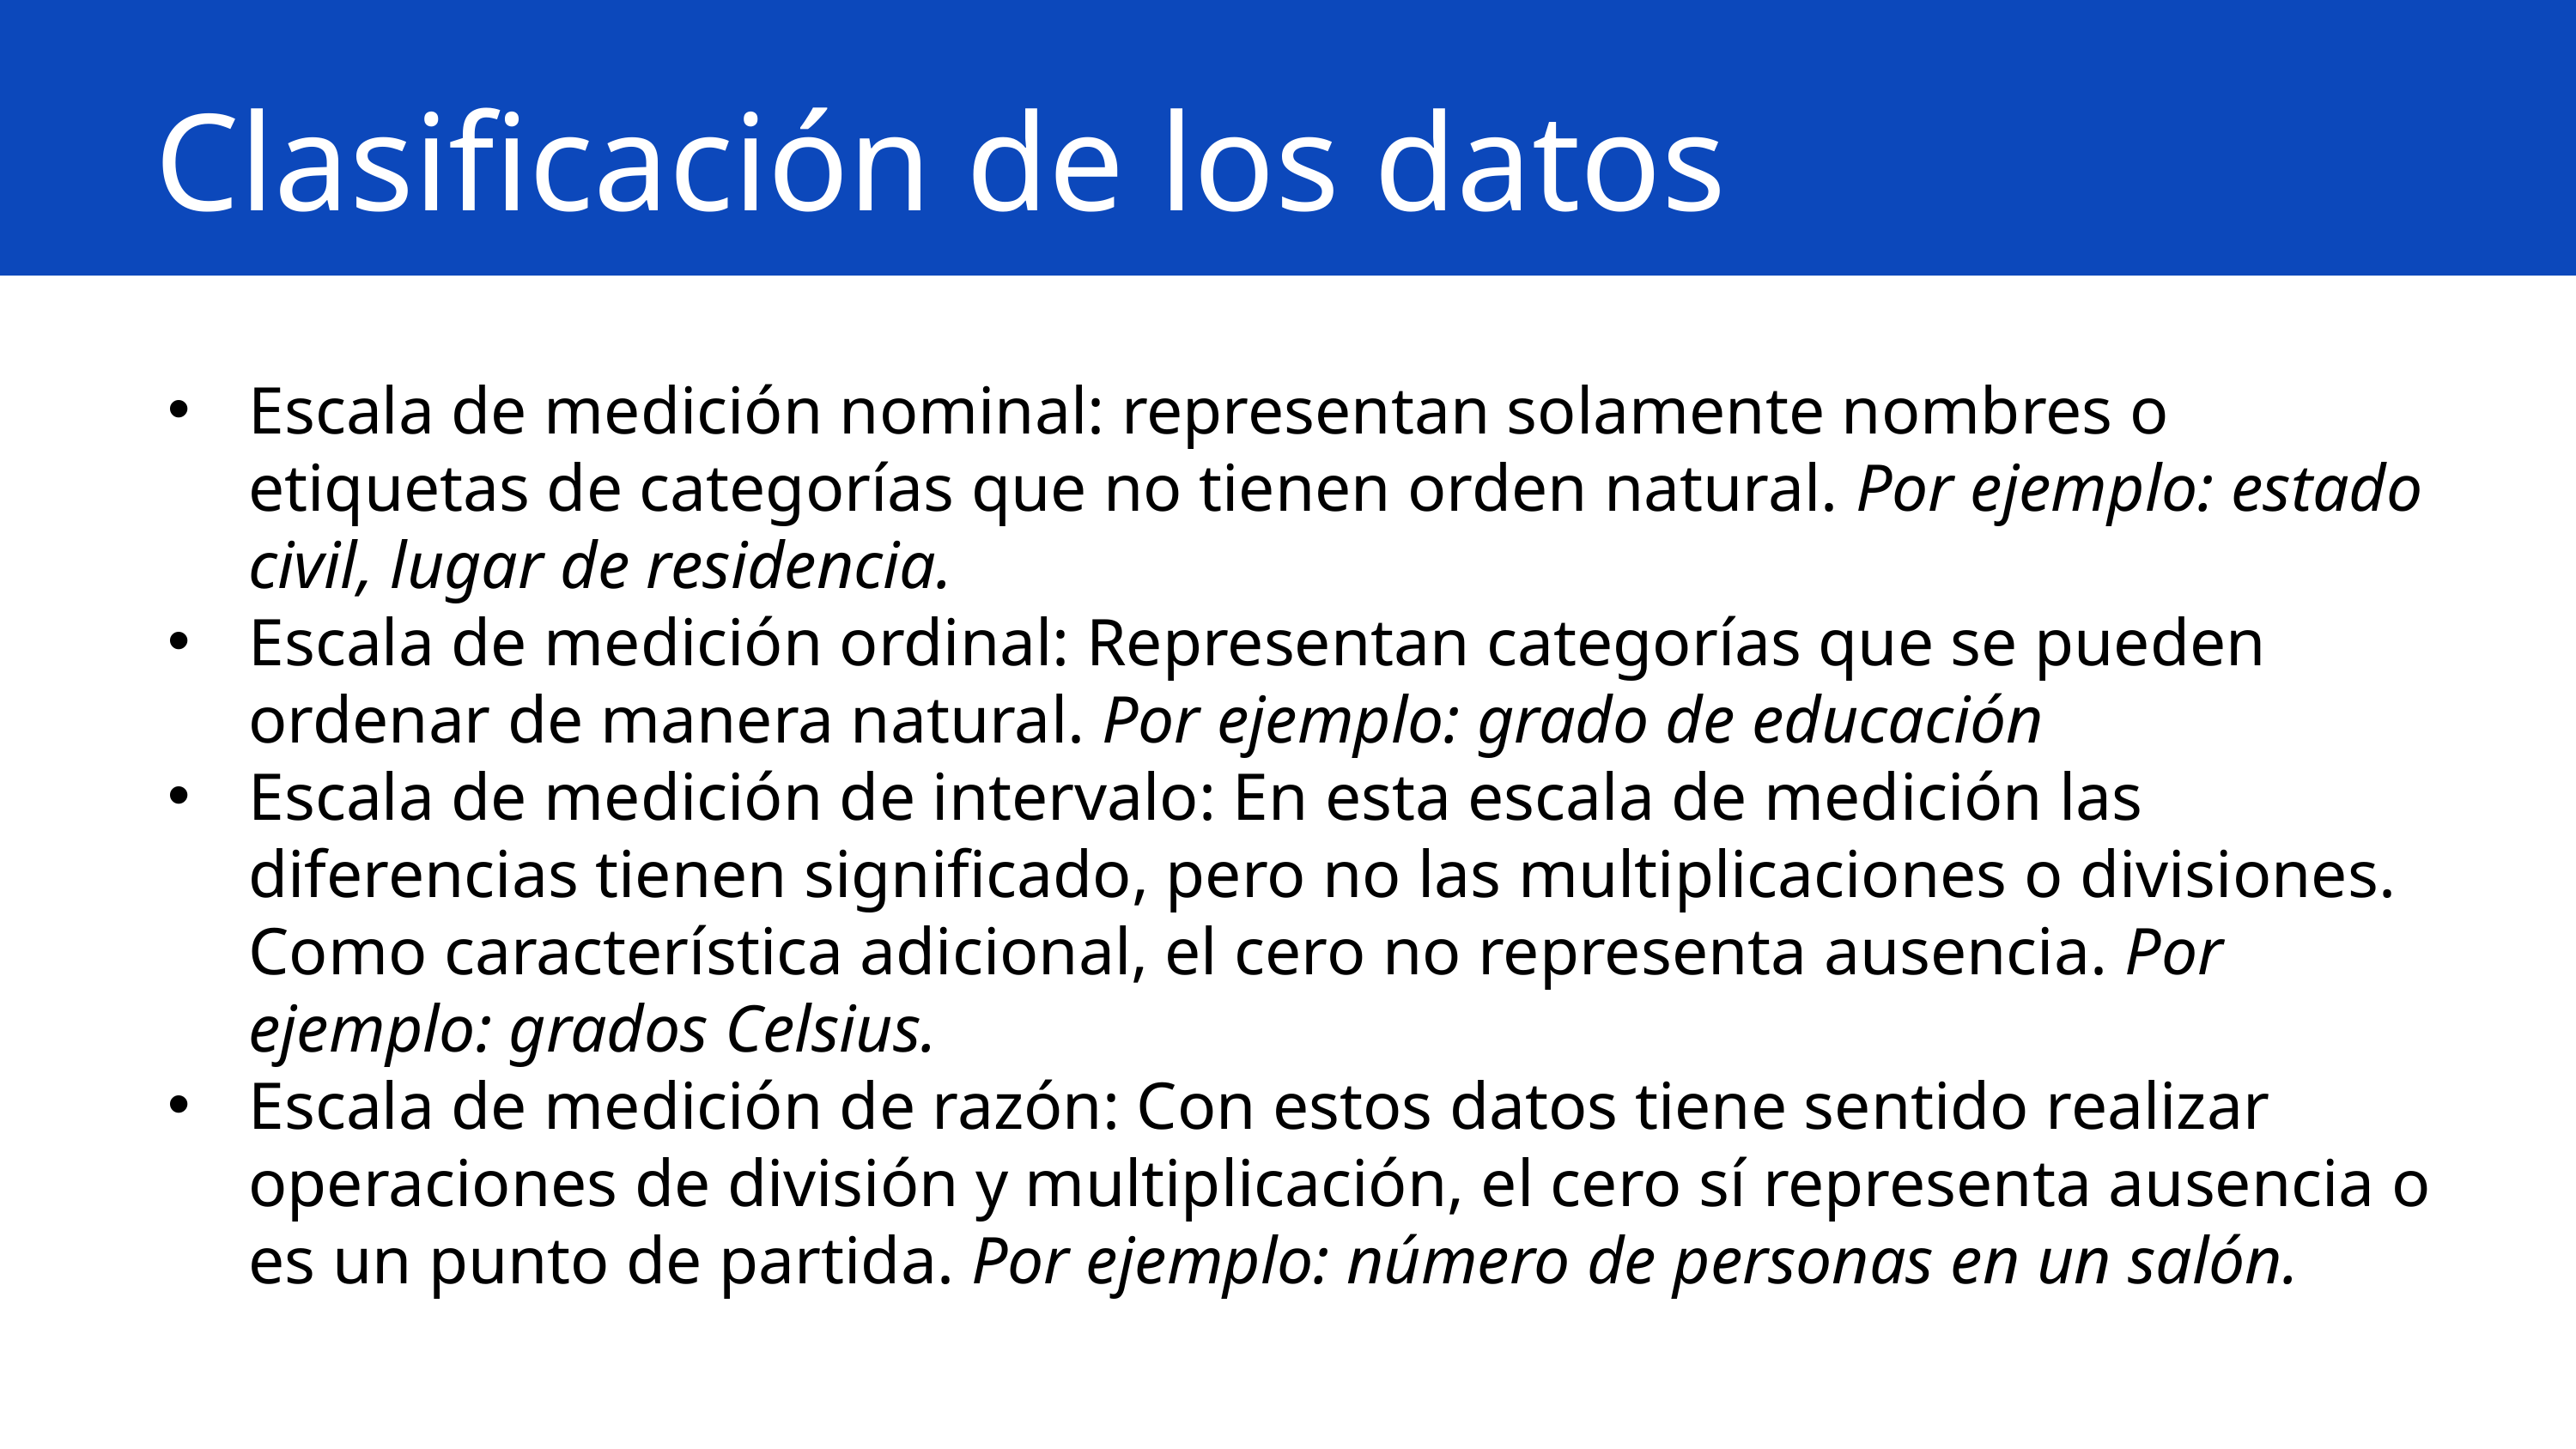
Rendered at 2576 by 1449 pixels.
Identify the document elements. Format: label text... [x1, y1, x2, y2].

text_box Escala de medición nominal: representan solamente nombres o etiquetas de categorías que no tienen orden natural. Por ejemplo: estado civil, lugar de residencia. Escala de medición ordinal: Representan categorías que se pueden ordenar de manera natural. Por ejemplo: grado de educación Escala de medición de intervalo: En esta escala de medición las diferencias tienen significado, pero no las multiplicaciones o divisiones. Como característica adicional, el cero no representa ausencia. Por ejemplo: grados Celsius. Escala de medición de razón: Con estos datos tiene sentido realizar operaciones de división y multiplicación, el cero sí representa ausencia o es un punto de partida. Por ejemplo: número de personas en un salón. [155, 363, 2454, 1303]
text_box [0, 0, 2576, 276]
text_box Clasificación de los datos [155, 44, 2364, 238]
